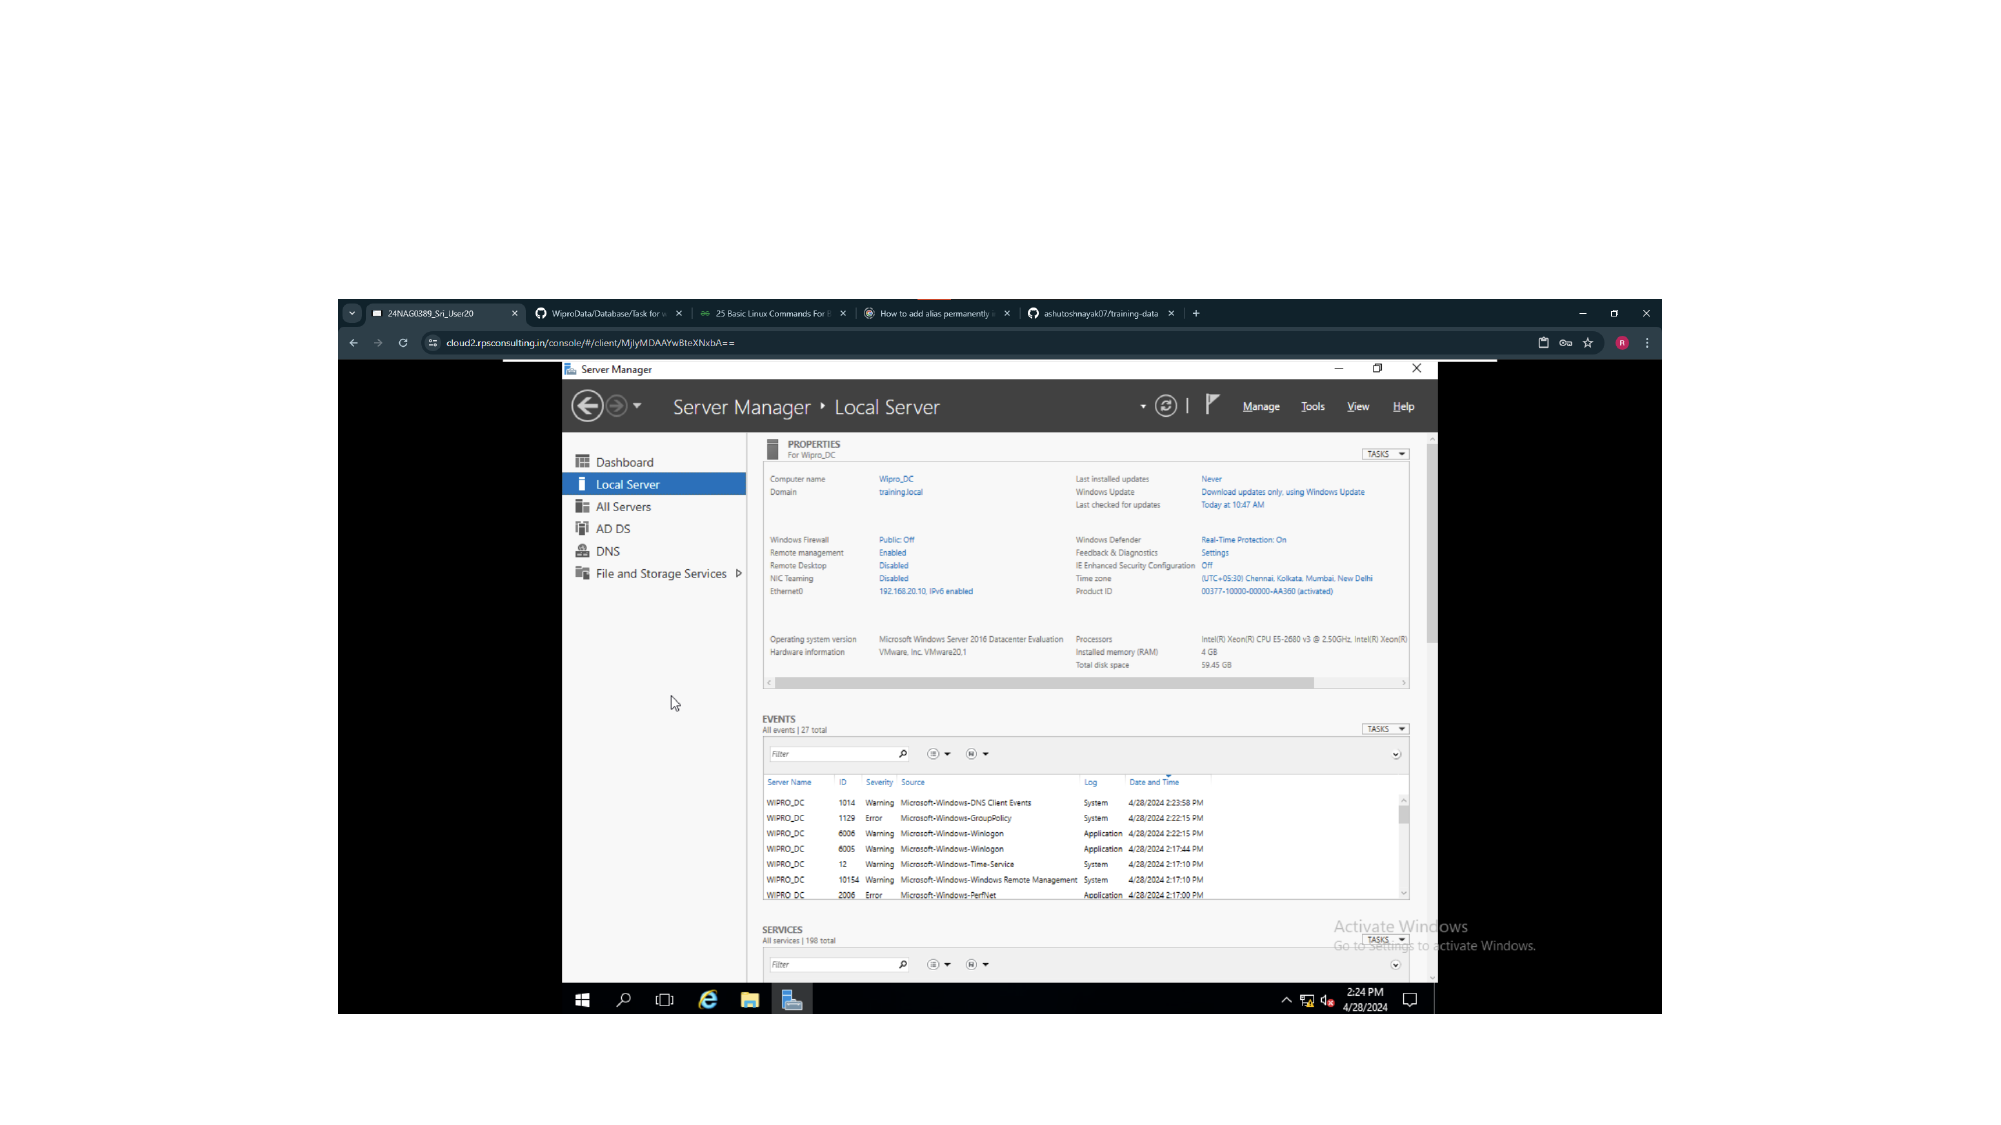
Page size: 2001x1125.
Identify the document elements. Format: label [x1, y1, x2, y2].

list [338, 299, 1662, 1014]
